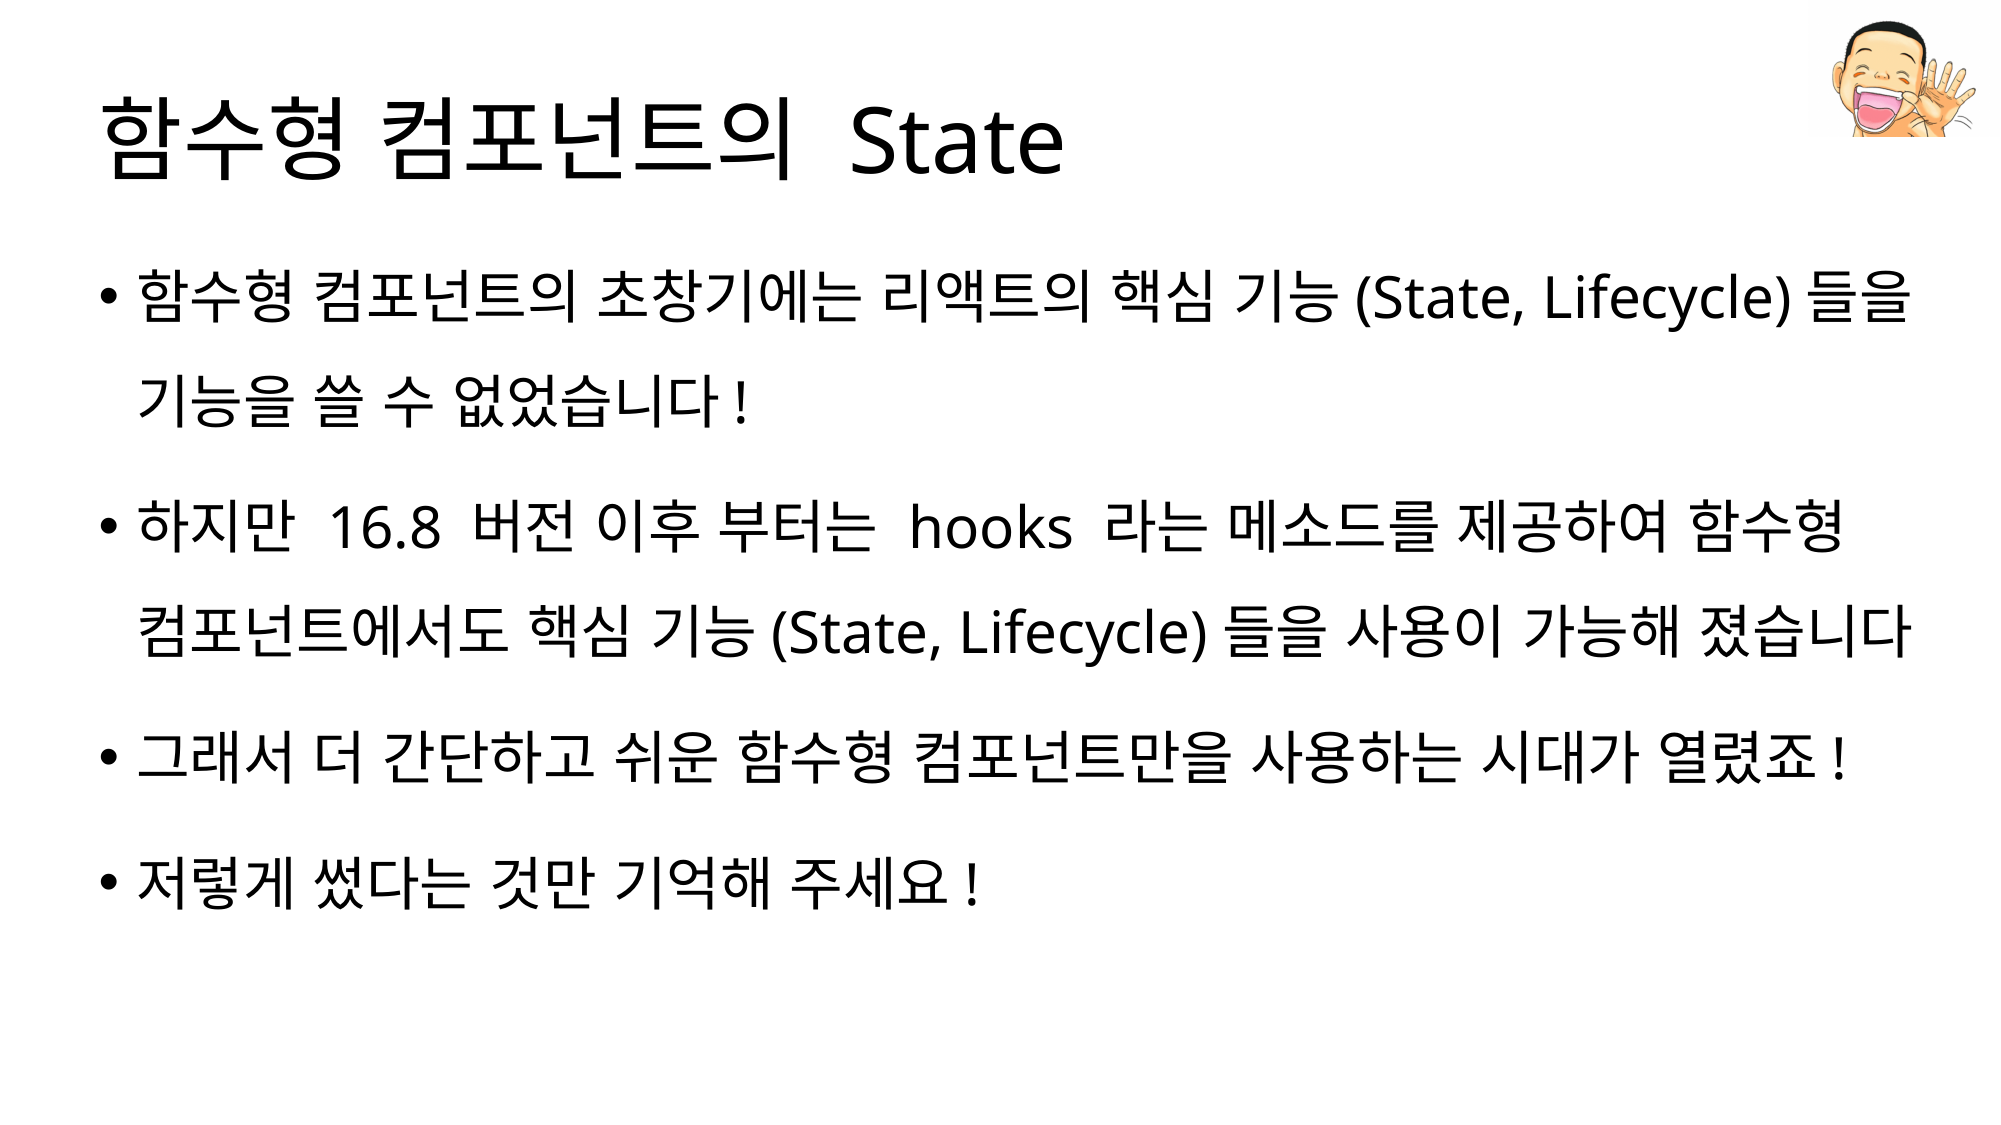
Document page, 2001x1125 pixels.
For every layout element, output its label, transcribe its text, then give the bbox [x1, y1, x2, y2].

list 함수형 컴포넌트의 초창기에는 리액트의 핵심 기능(State, Lifecycle)들을 기능을 쓸 수 없었습니다! 하지만 16.8 버전 이후 부터는 hooks 라는 메소드를 제공하여 함수형 컴포넌트에서도 핵심 기능(State, Lifecycle)들을 사용이 가능해 졌습니다 그래서 더 간단하고 쉬운 함수형 컴포넌트만을 사용하는 시대가 열렸죠! 저렇게 썼다는 것만 기억해 주세요! [83, 217, 1931, 1125]
title 함수형 컴포넌트의 State [83, 0, 1931, 217]
picture [1931, 0, 2000, 137]
